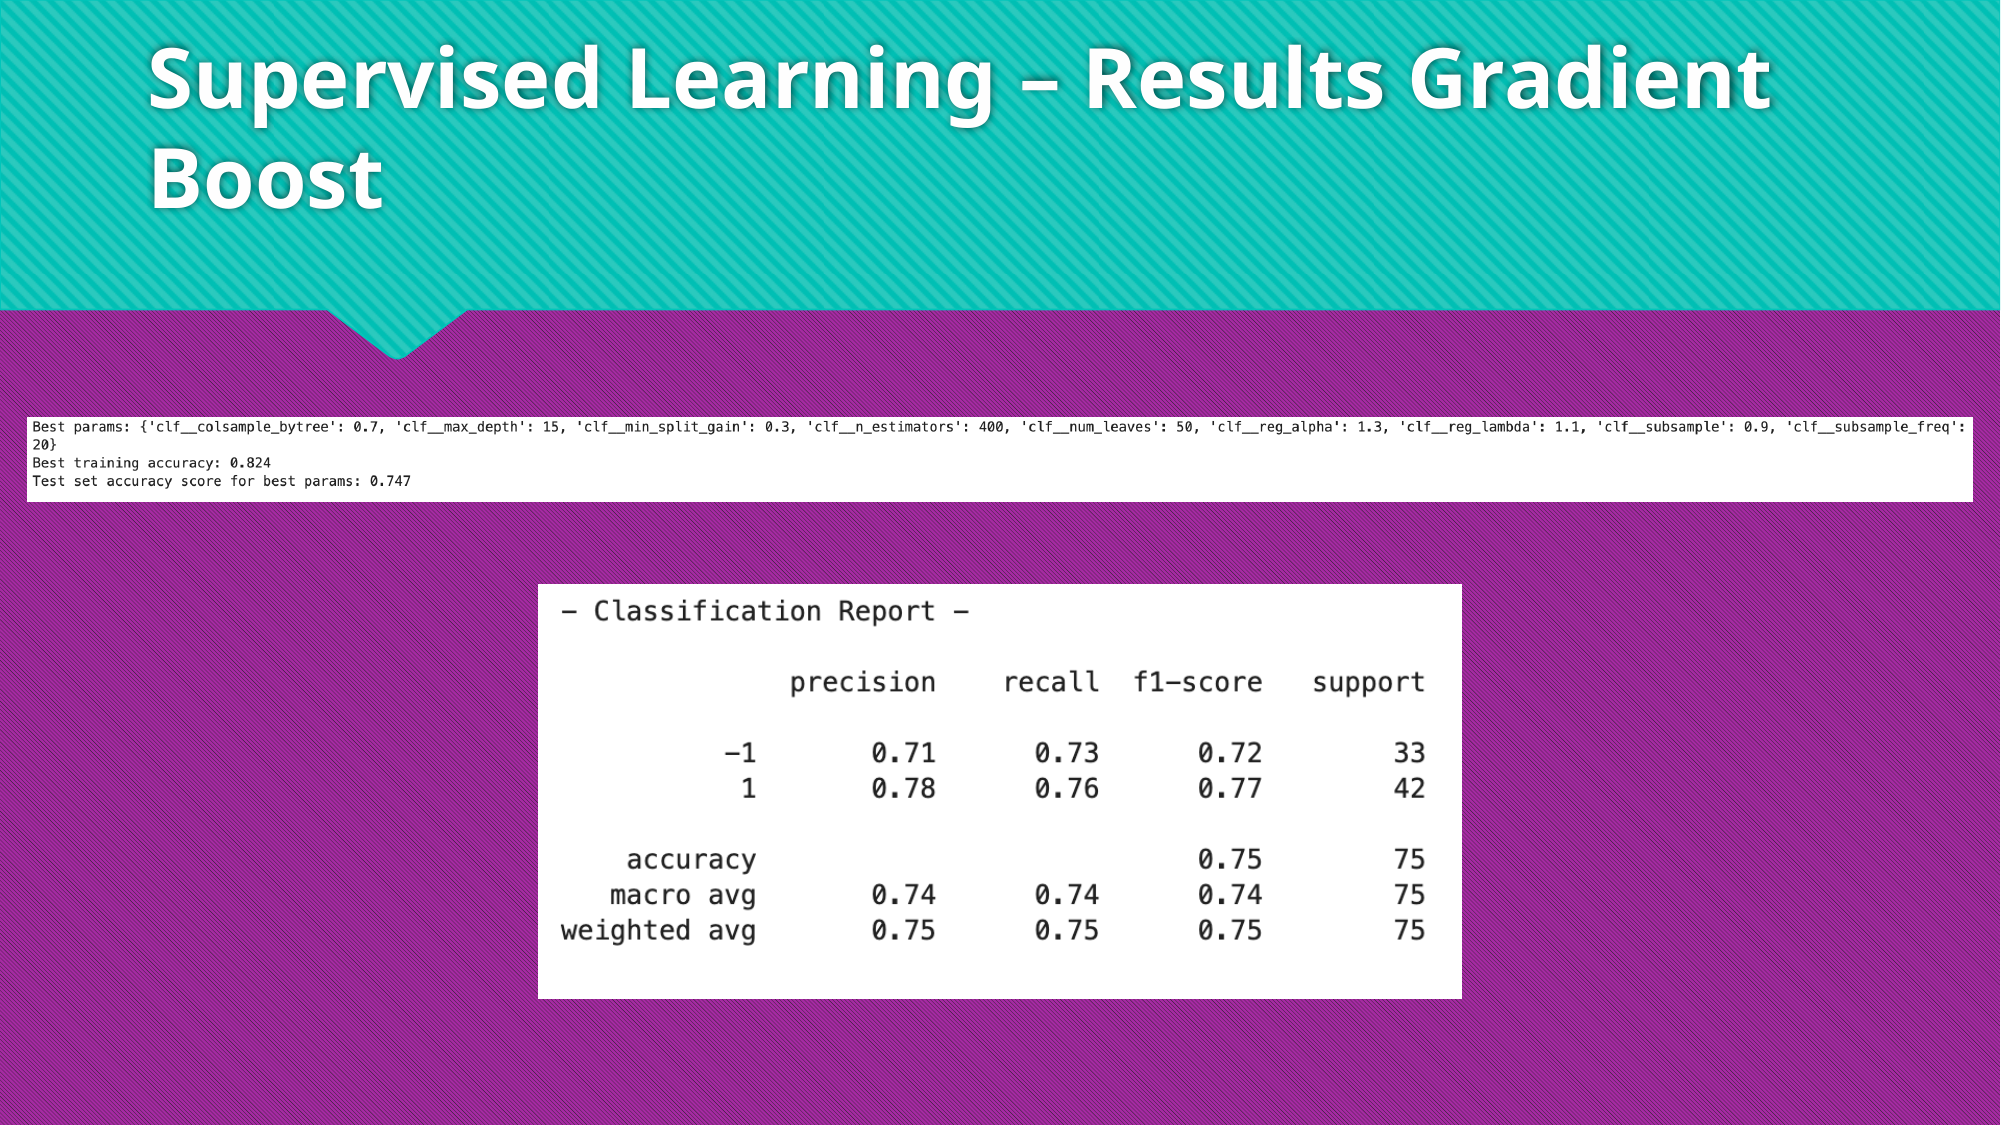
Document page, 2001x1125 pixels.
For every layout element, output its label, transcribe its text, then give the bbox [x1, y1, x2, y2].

title Supervised Learning – Results Gradient Boost [132, 73, 1868, 233]
picture [27, 416, 1973, 502]
picture [538, 583, 1462, 1000]
